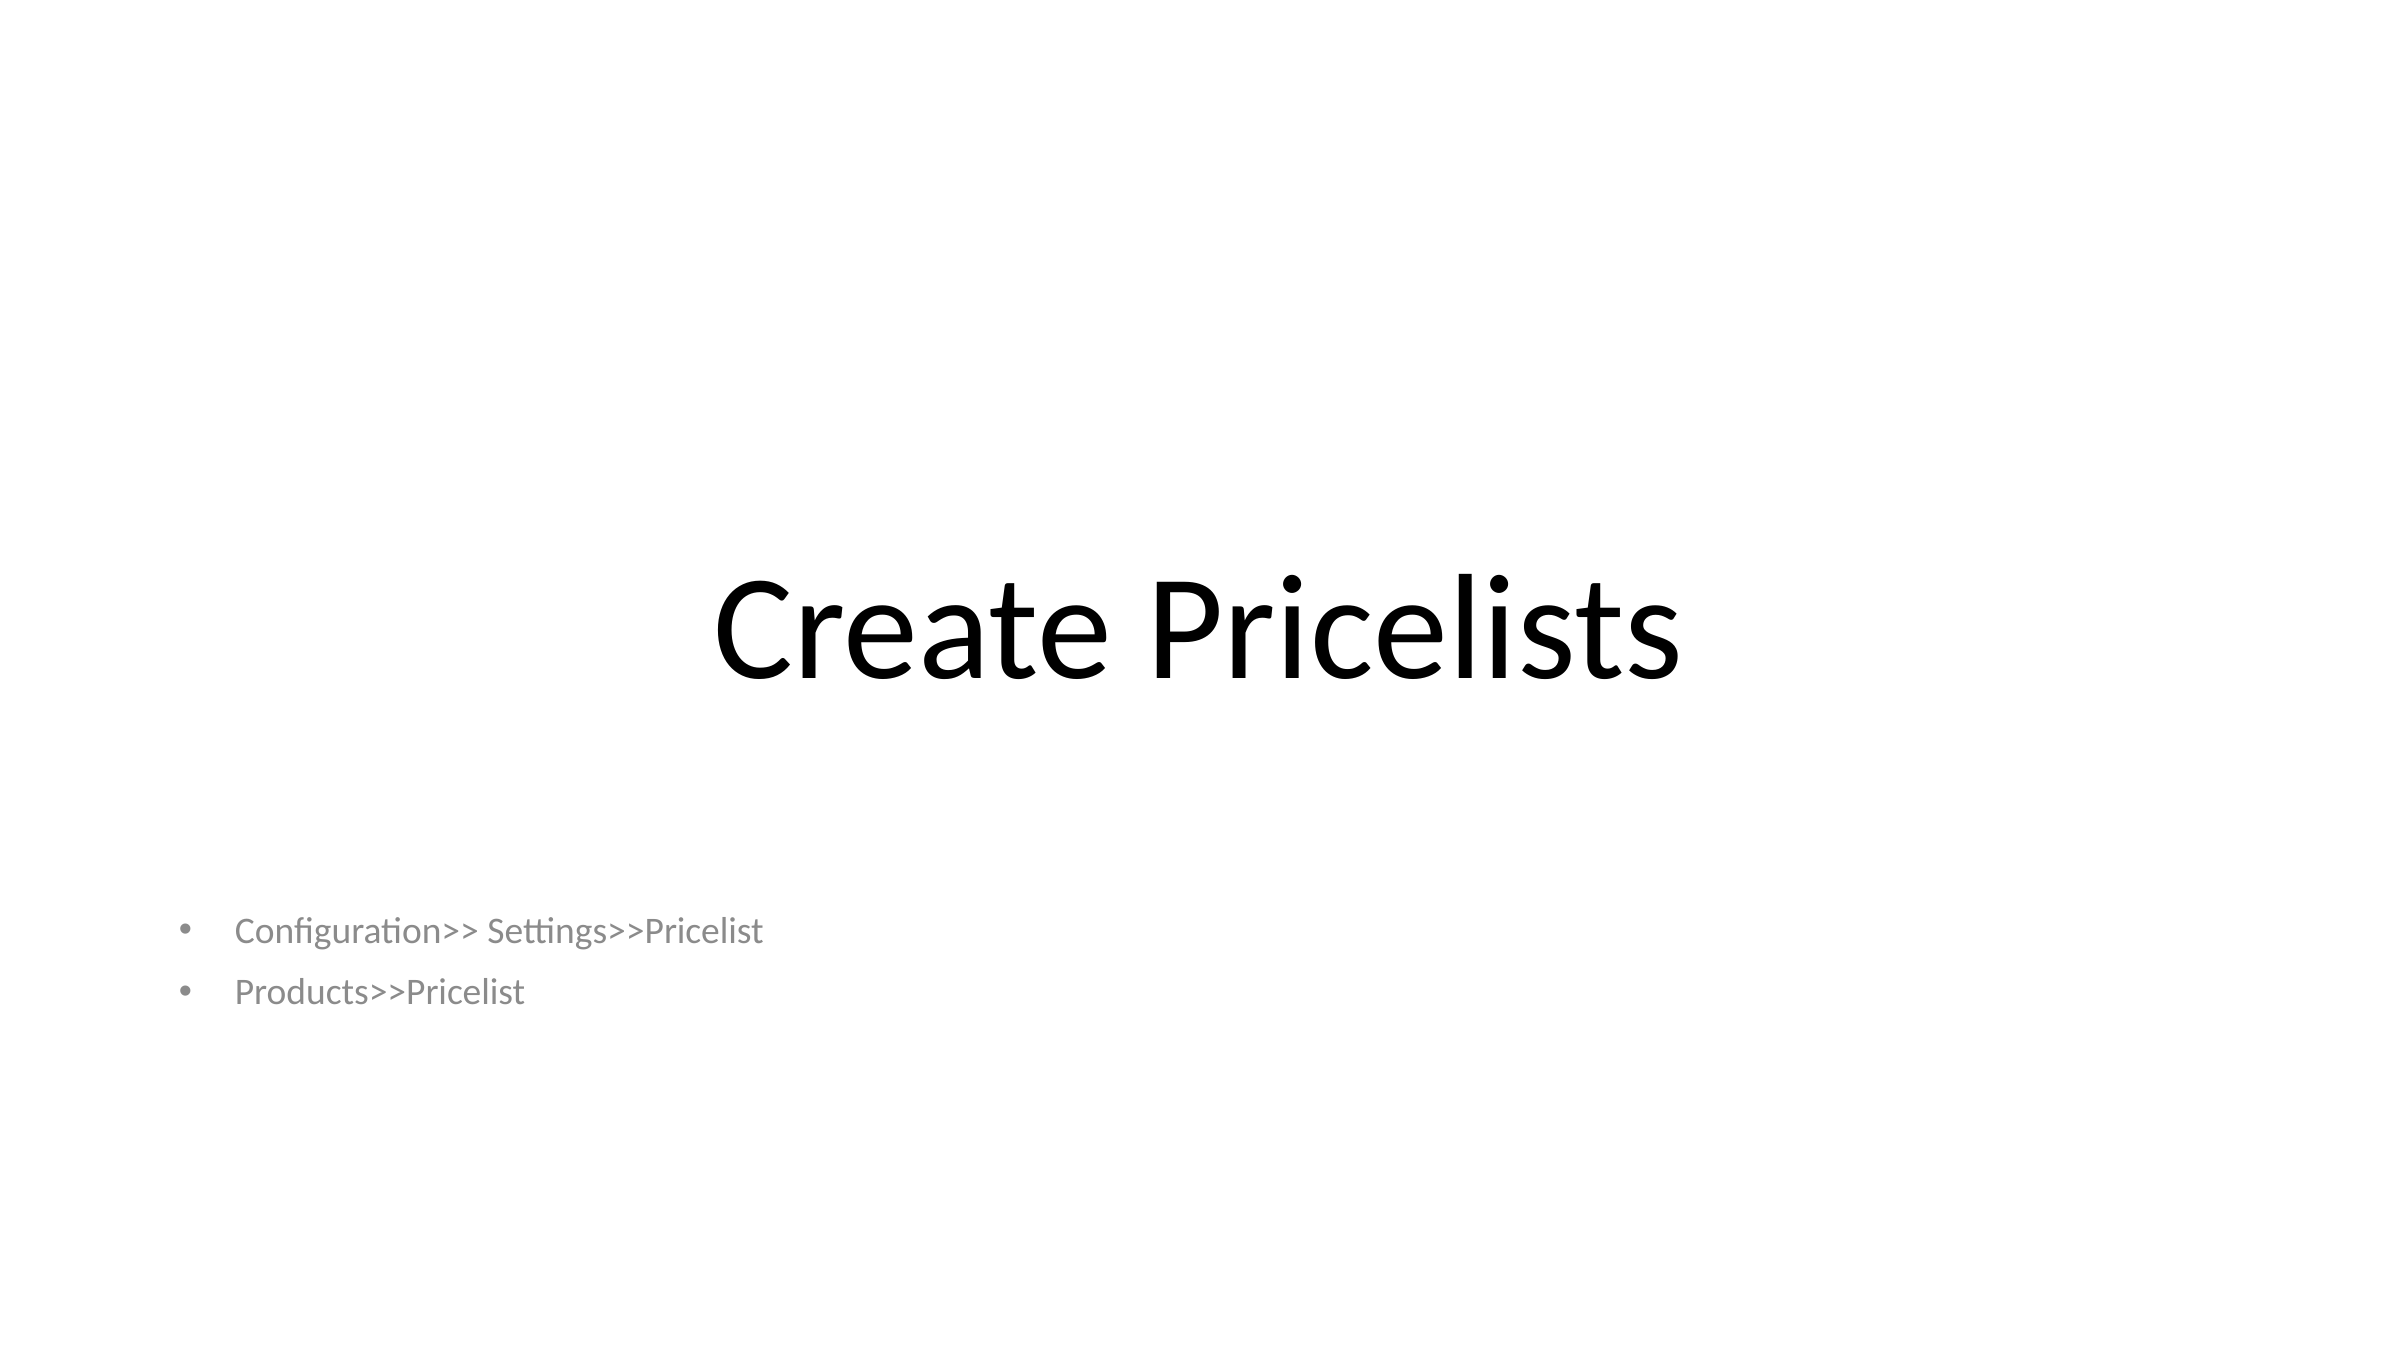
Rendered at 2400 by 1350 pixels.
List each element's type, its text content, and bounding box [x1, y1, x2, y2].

title Create Pricelists [163, 336, 2234, 899]
list Configuration>> Settings>>Pricelist Products>>Pricelist [163, 903, 2234, 1199]
